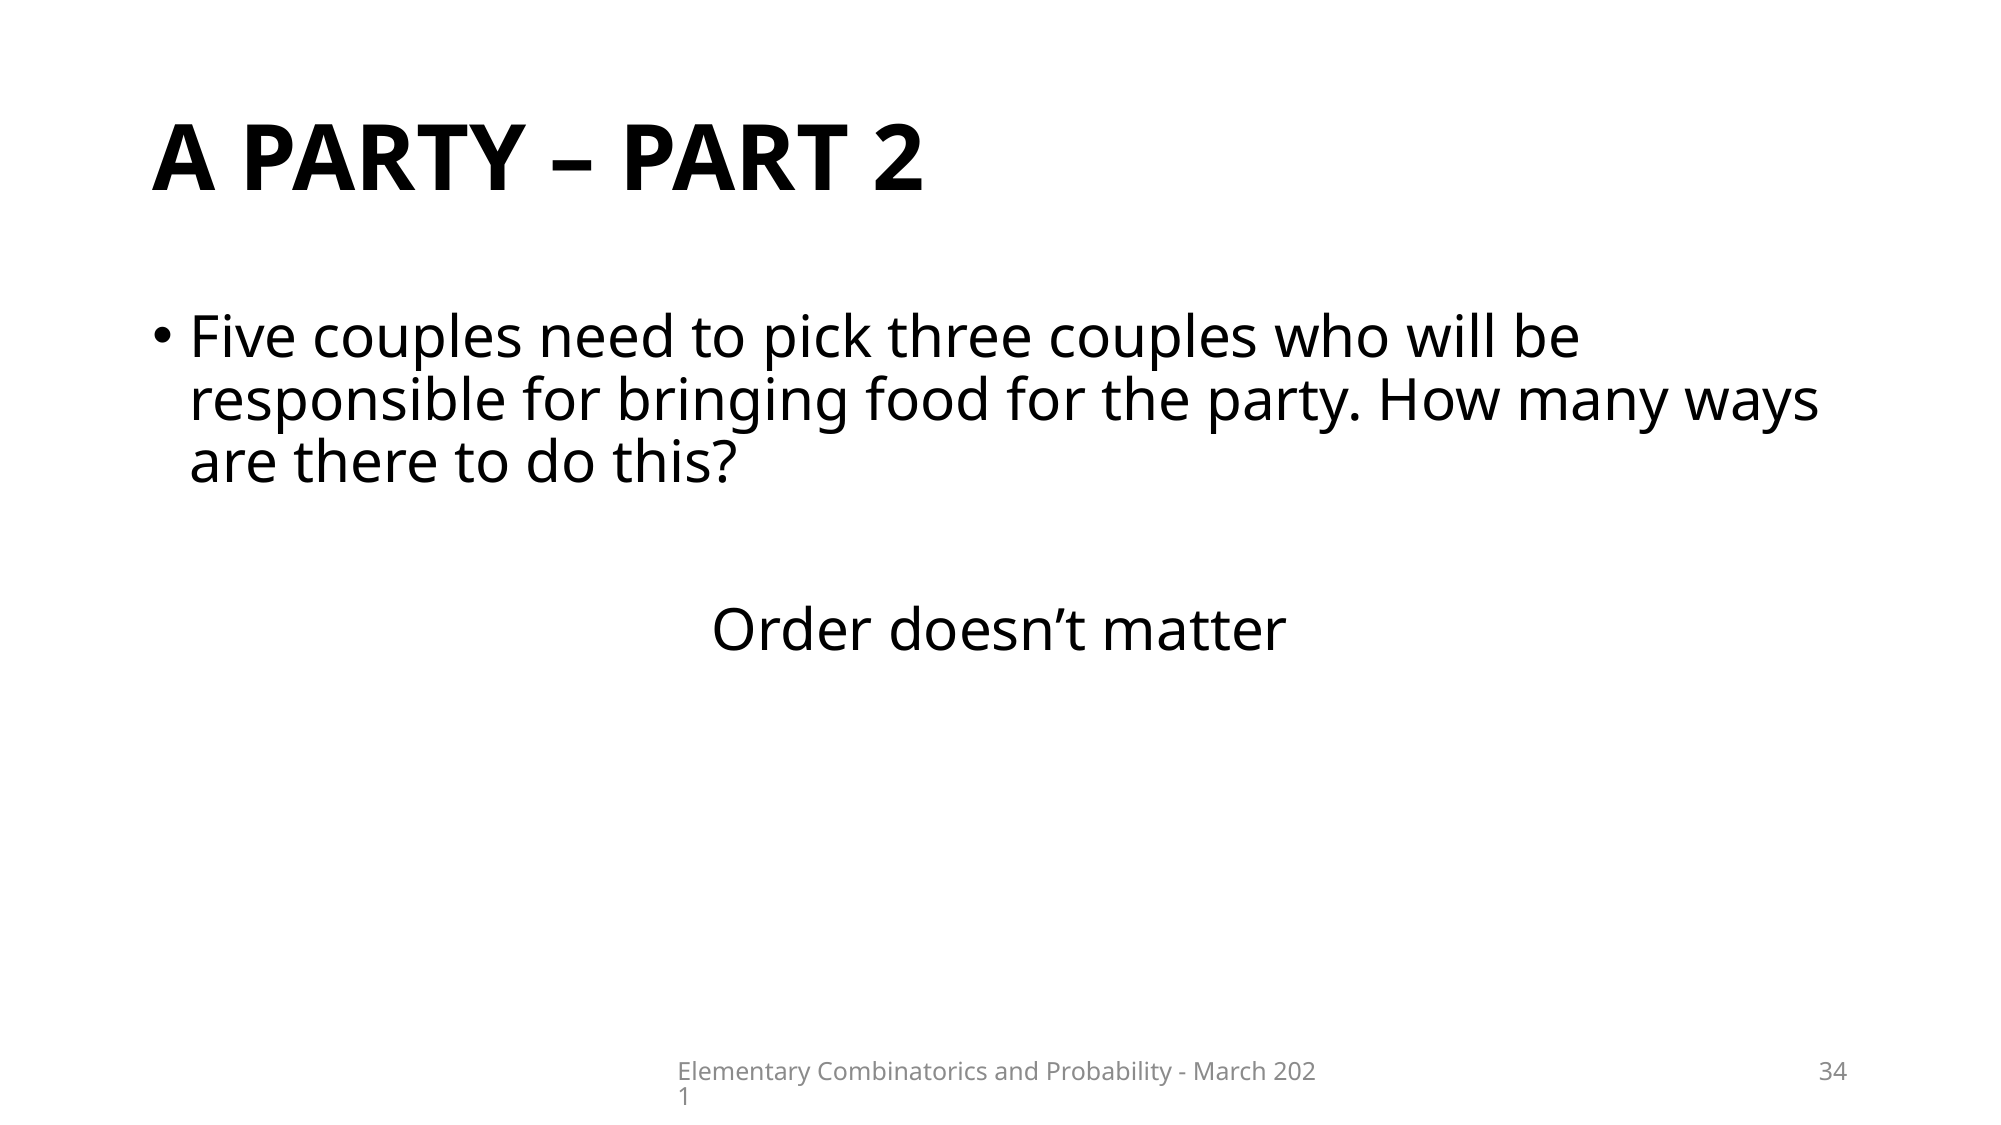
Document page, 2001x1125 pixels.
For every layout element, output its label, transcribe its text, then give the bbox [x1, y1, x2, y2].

footer Elementary Combinatorics and Probability - March 2021 [662, 1042, 1338, 1103]
title A party – part 2 [137, 52, 1863, 270]
slide_number 34 [1412, 1042, 1863, 1103]
